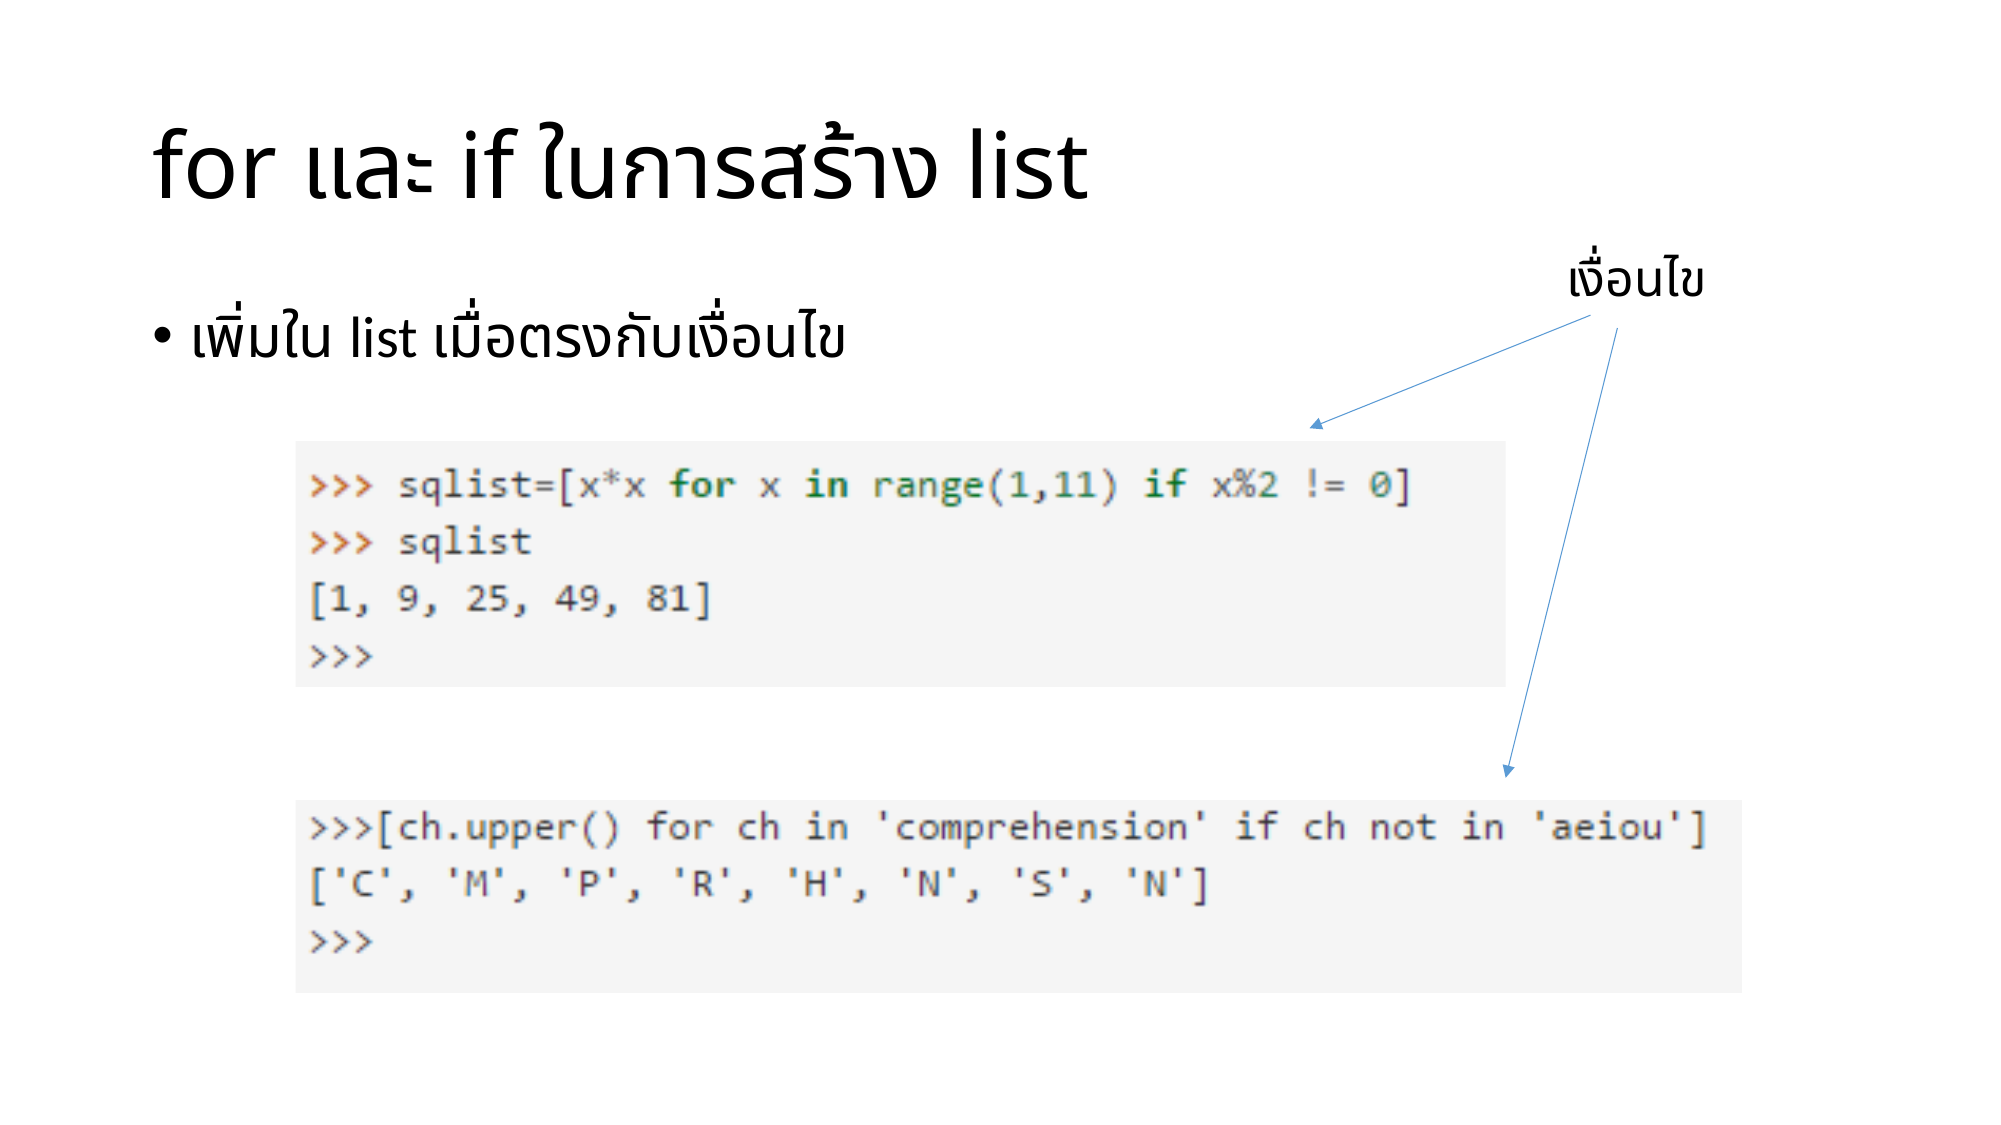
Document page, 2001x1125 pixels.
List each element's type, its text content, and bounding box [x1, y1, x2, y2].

picture [295, 440, 1505, 687]
list เพิ่มใน list เมื่อตรงกับเงื่อนไข [137, 299, 1863, 1014]
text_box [1505, 328, 1618, 778]
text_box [1309, 315, 1591, 429]
picture [295, 799, 1742, 993]
text_box เงื่อนไข [1551, 239, 1722, 315]
title for และ if ในการสร้าง list [137, 59, 1863, 278]
